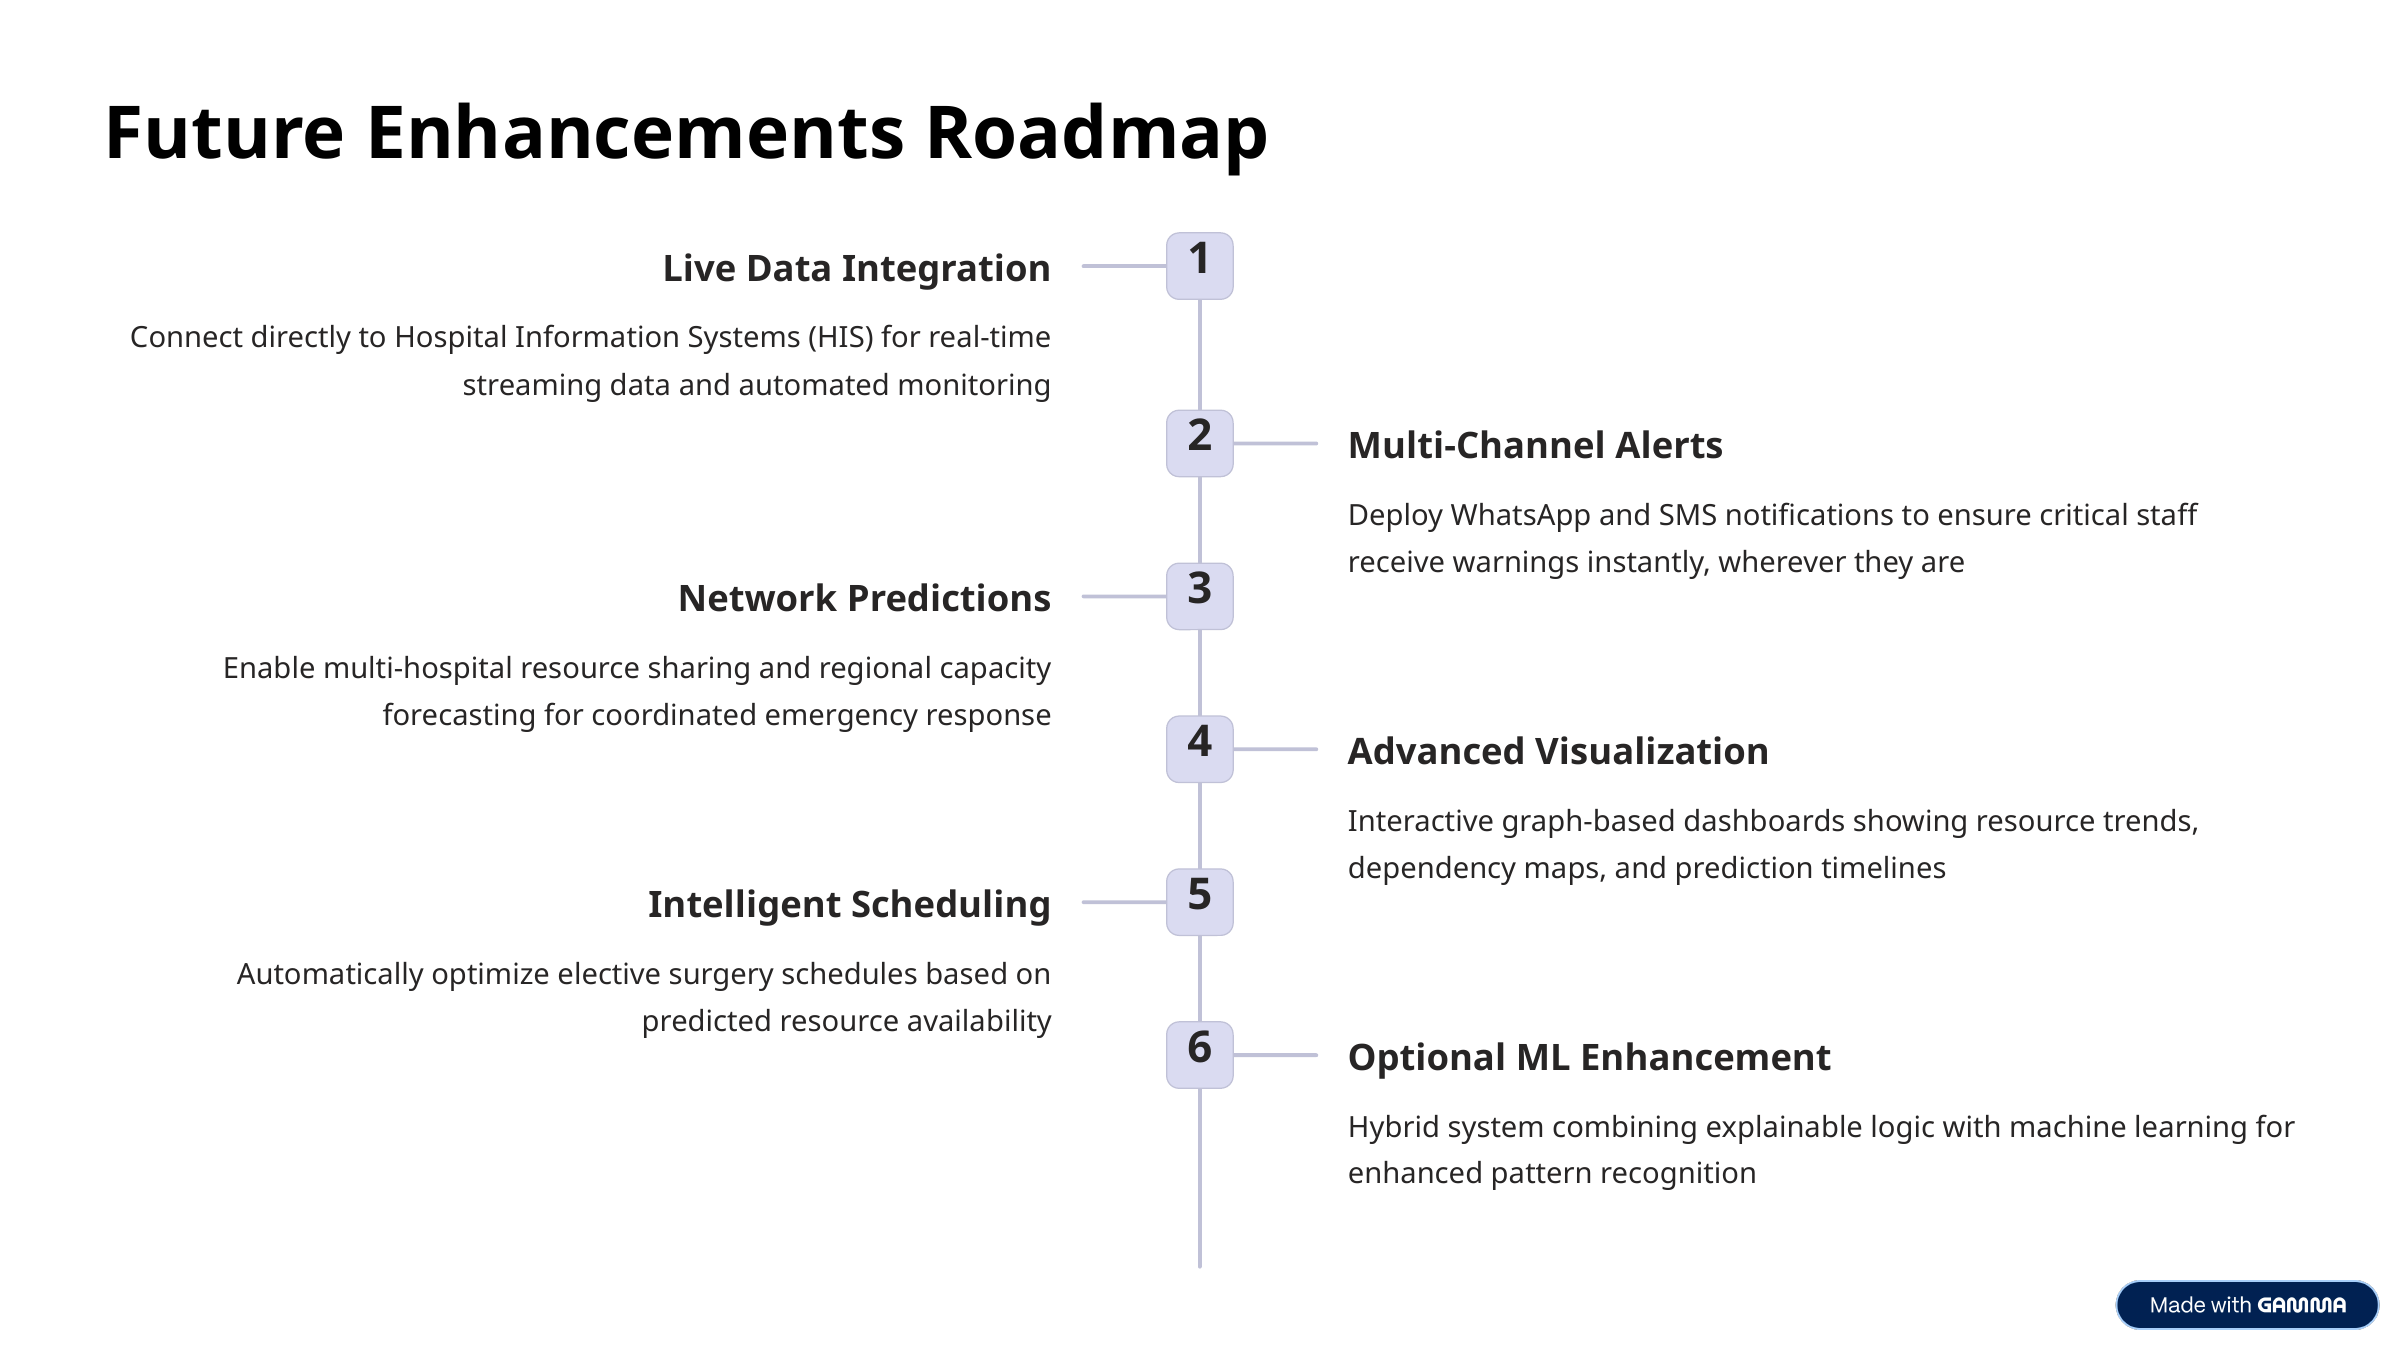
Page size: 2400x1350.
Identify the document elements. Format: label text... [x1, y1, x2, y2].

text_box Advanced Visualization [1347, 726, 1775, 773]
text_box [1198, 936, 1202, 1021]
text_box Optional ML Enhancement [1347, 1031, 1822, 1079]
text_box [1166, 563, 1234, 630]
text_box 5 [1177, 874, 1223, 930]
text_box [1166, 716, 1234, 783]
text_box Network Predictions [682, 573, 1053, 620]
text_box 4 [1177, 721, 1223, 778]
text_box [1166, 232, 1234, 300]
text_box [1234, 441, 1319, 446]
text_box Live Data Integration [679, 243, 1053, 290]
text_box 3 [1177, 568, 1223, 625]
text_box [1166, 410, 1234, 477]
text_box [1198, 1089, 1202, 1269]
text_box [1198, 477, 1202, 563]
text_box [1198, 630, 1202, 716]
text_box [1234, 1053, 1319, 1058]
text_box [1166, 868, 1234, 936]
text_box [1198, 783, 1202, 868]
text_box Automatically optimize elective surgery schedules based on predicted resource availability [103, 943, 1053, 1038]
text_box Connect directly to Hospital Information Systems (HIS) for real-time streaming data and automated monitoring [103, 306, 1053, 402]
text_box [1166, 1021, 1234, 1089]
text_box Future Enhancements Roadmap [103, 81, 1250, 174]
text_box Enable multi-hospital resource sharing and regional capacity forecasting for coordinated emergency response [103, 637, 1053, 732]
text_box [1081, 900, 1166, 905]
text_box Hybrid system combining explainable logic with machine learning for enhanced pattern recognition [1347, 1095, 2297, 1191]
text_box 2 [1177, 415, 1223, 472]
text_box 1 [1177, 238, 1223, 294]
text_box 6 [1177, 1027, 1223, 1083]
text_box Intelligent Scheduling [659, 879, 1053, 926]
text_box [1081, 264, 1166, 268]
text_box Multi-Channel Alerts [1347, 420, 1725, 467]
text_box [1198, 300, 1202, 410]
text_box Deploy WhatsApp and SMS notifications to ensure critical staff receive warnings instantly, wherever they are [1347, 484, 2297, 579]
text_box [1081, 594, 1166, 599]
picture [2106, 1271, 2389, 1339]
text_box [1234, 747, 1319, 752]
text_box Interactive graph-based dashboards showing resource trends, dependency maps, and prediction timelines [1347, 790, 2297, 885]
